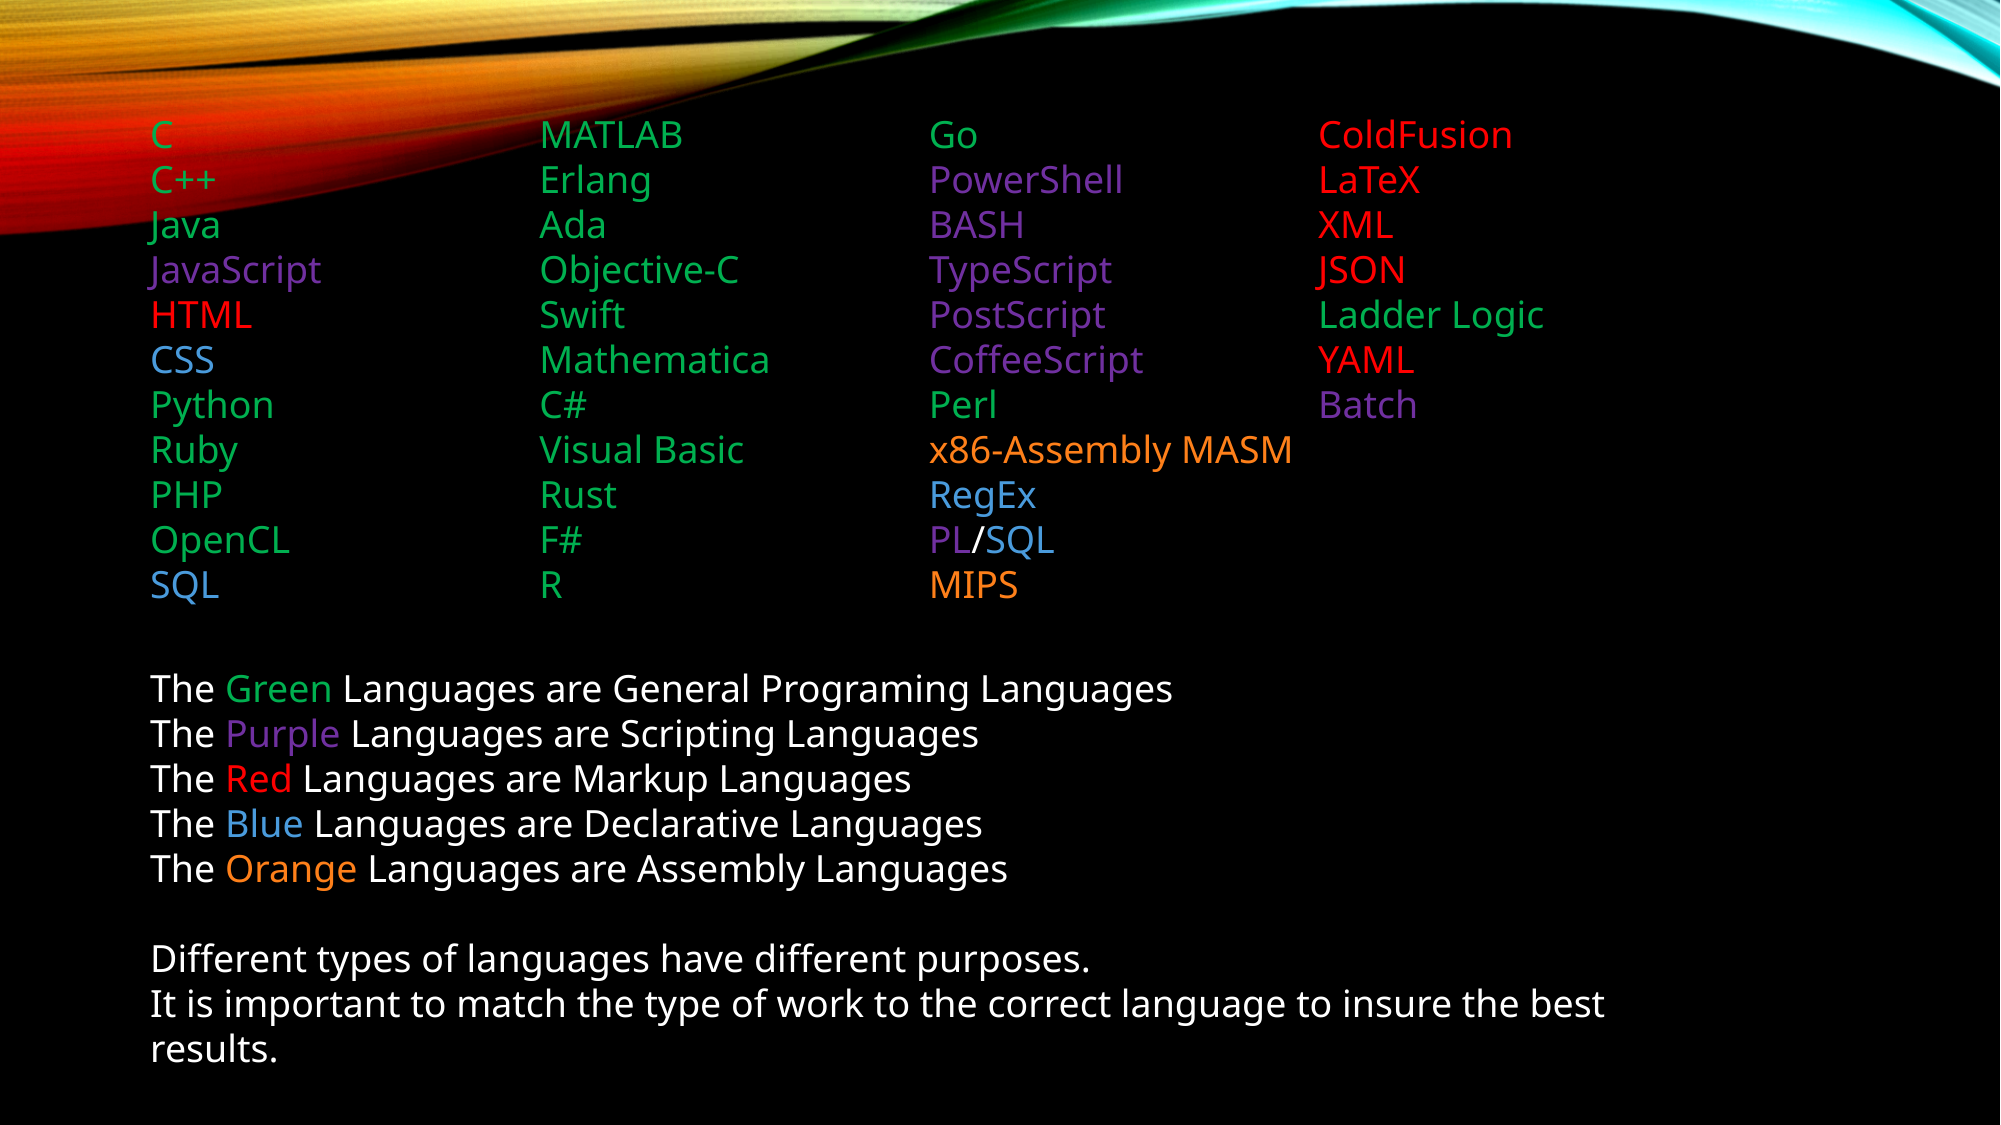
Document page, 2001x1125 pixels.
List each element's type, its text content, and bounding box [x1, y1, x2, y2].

text_box The Green Languages are General Programing Languages The Purple Languages are Scripting Languages The Red Languages are Markup Languages The Blue Languages are Declarative Languages The Orange Languages are Assembly Languages Different types of languages have different purposes. It is important to match the type of work to the correct language to insure the best results. [135, 657, 1723, 1123]
picture [0, 0, 2000, 237]
text_box C C++ Java JavaScript HTML CSS Python Ruby PHP OpenCL SQL MATLAB Erlang Ada Objective-C Swift Mathematica C# Visual Basic Rust F# R Go PowerShell BASH TypeScript PostScript CoffeeScript Perl x86-Assembly MASM RegEx PL/SQL MIPS ColdFusion LaTeX XML JSON Ladder Logic YAML Batch [135, 103, 1723, 618]
